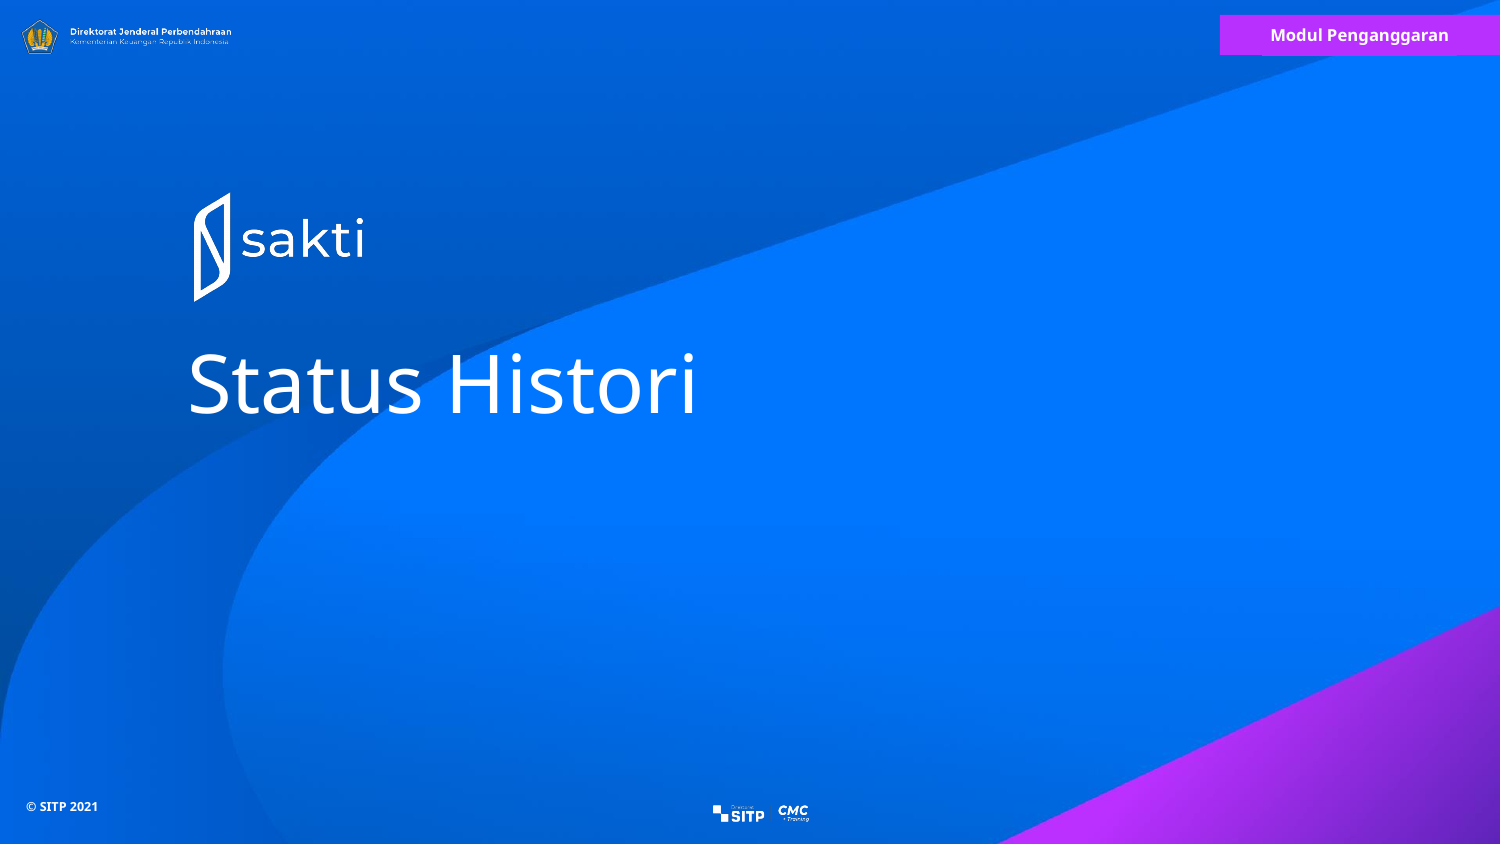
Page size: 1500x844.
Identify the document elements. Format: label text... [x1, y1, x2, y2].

text_box Modul Penganggaran [1219, 14, 1500, 55]
text_box Status Histori [172, 317, 772, 445]
picture [0, 0, 1500, 844]
